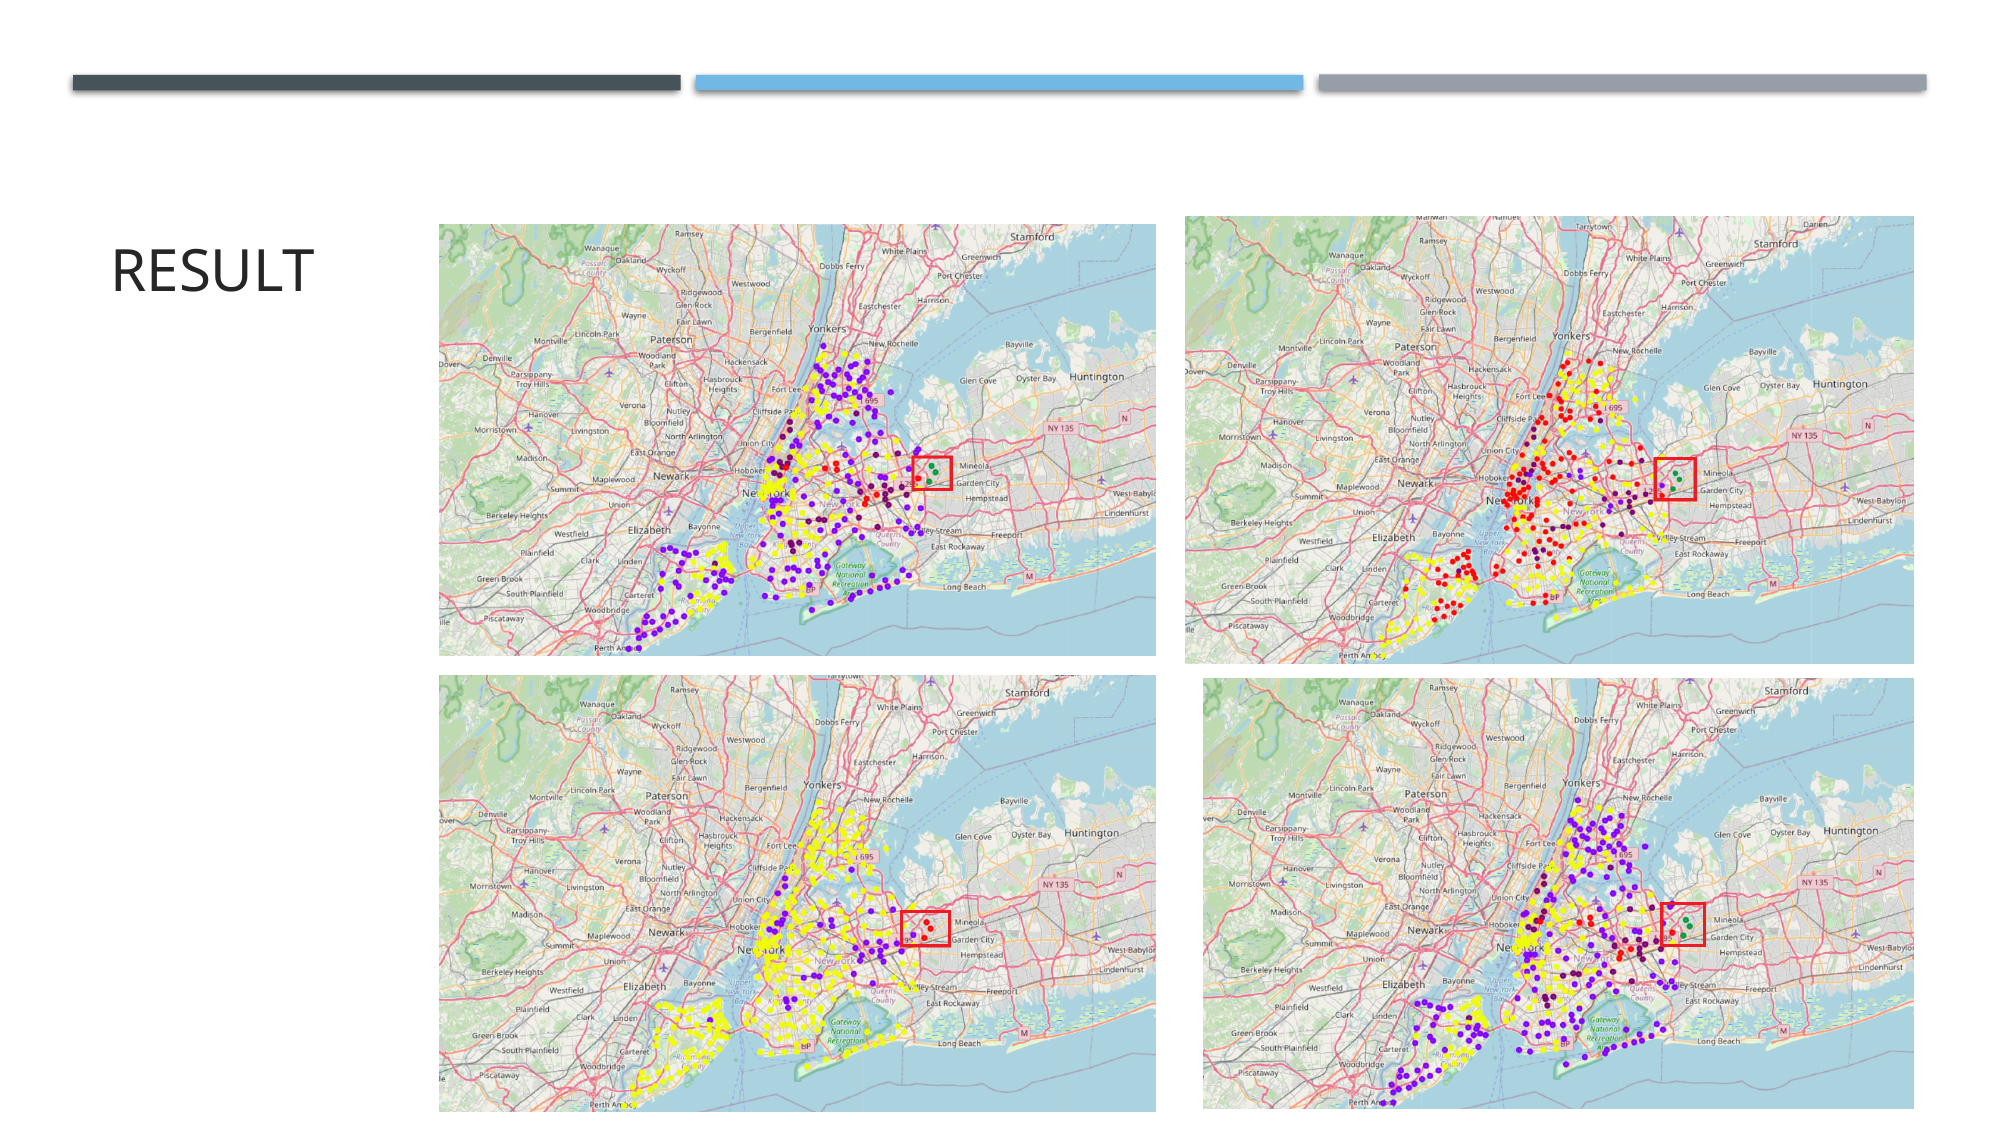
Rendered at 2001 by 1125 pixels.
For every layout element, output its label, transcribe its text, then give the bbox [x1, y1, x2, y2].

title Result [95, 115, 1905, 311]
picture [1184, 216, 1915, 665]
picture [438, 674, 1156, 1112]
picture [1203, 677, 1915, 1109]
picture [439, 224, 1157, 657]
